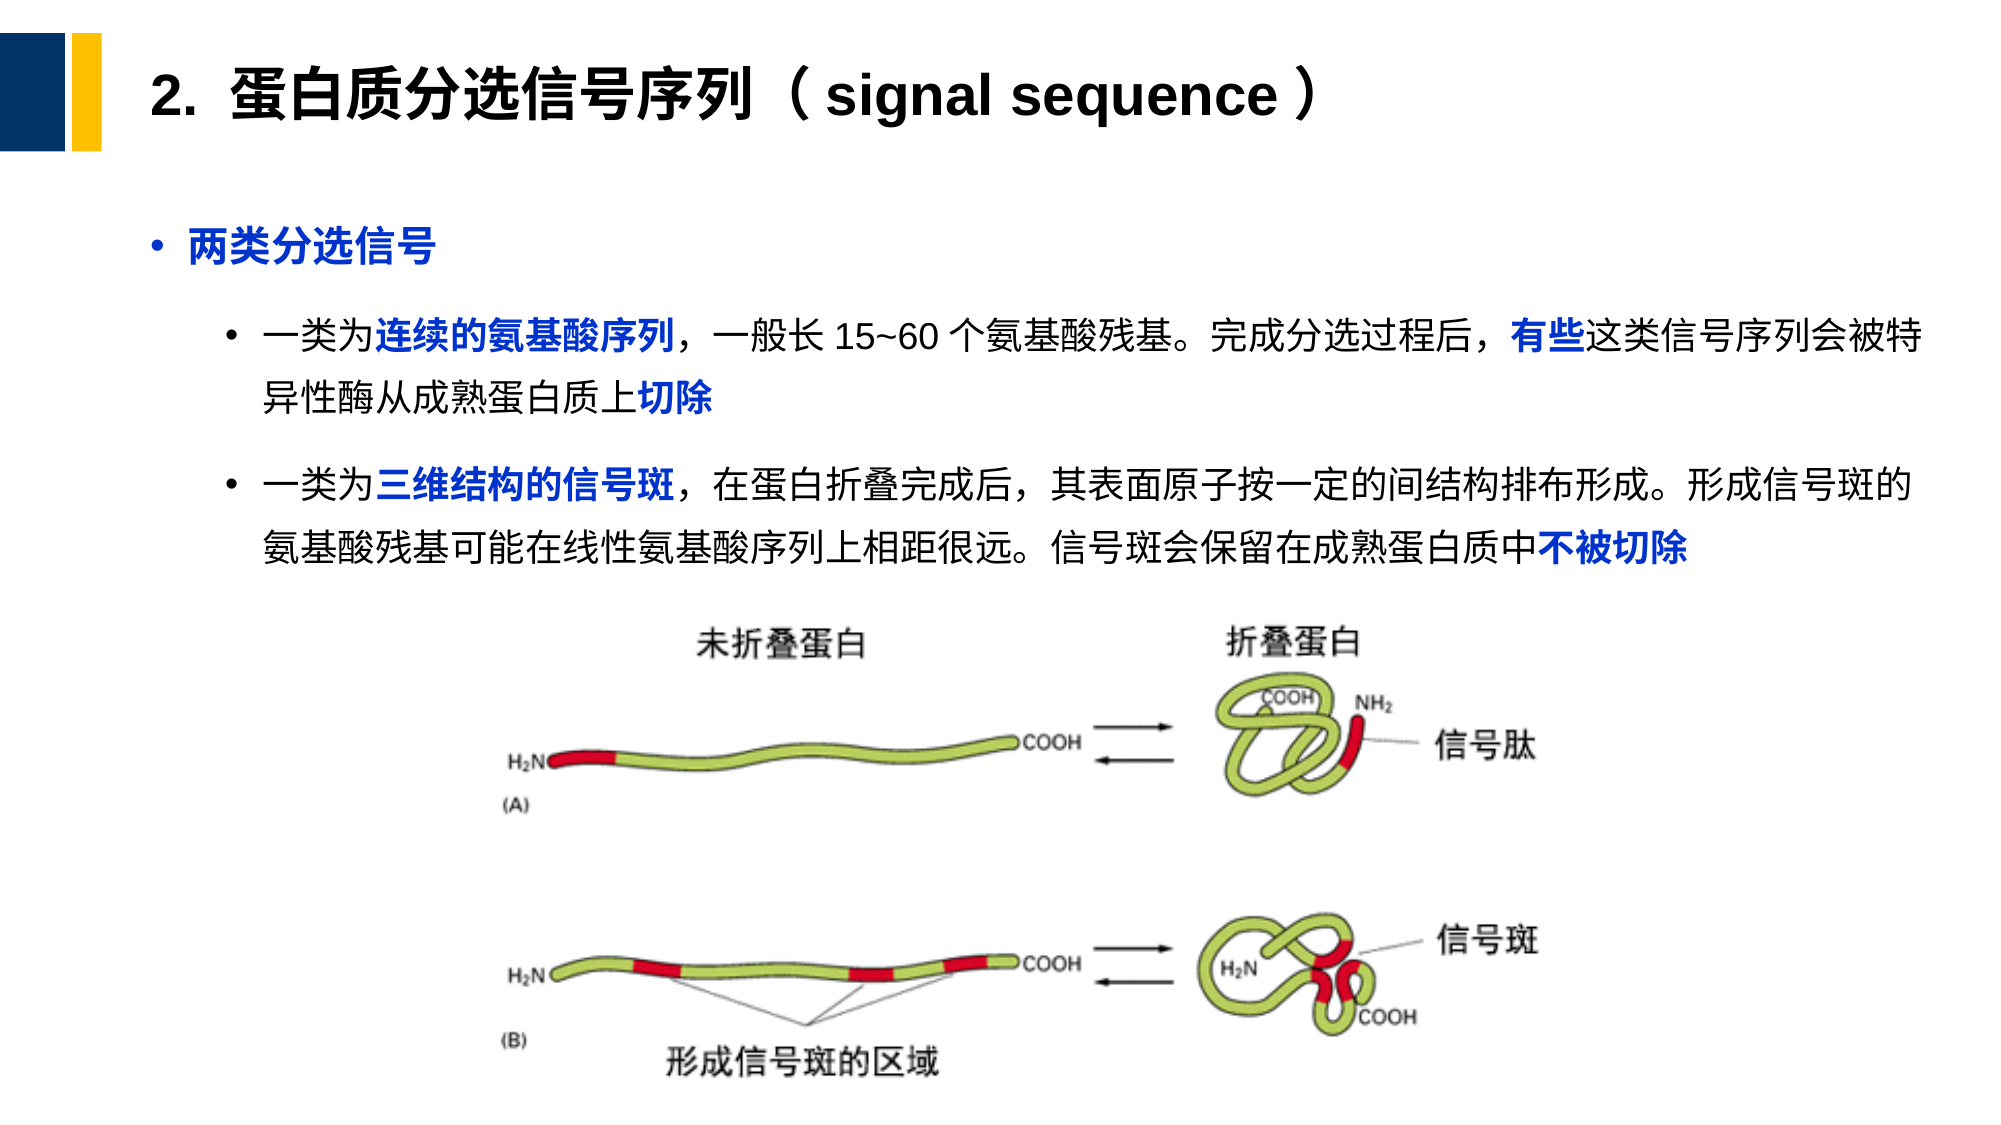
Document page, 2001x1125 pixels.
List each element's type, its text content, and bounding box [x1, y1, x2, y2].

picture [444, 600, 1556, 1103]
list 两类分选信号 一类为连续的氨基酸序列，一般长15~60个氨基酸残基。完成分选过程后，有些这类信号序列会被特异性酶从成熟蛋白质上切除 一类为三维结构的信号斑，在蛋白折叠完成后，其表面原子按一定的间结构排布形成。形成信号斑的氨基酸残基可能在线性氨基酸序列上相距很远。信号斑会保留在成熟蛋白质中不被切除 [135, 200, 1950, 1092]
title 2. 蛋白质分选信号序列（signal sequence） [135, 33, 1950, 152]
